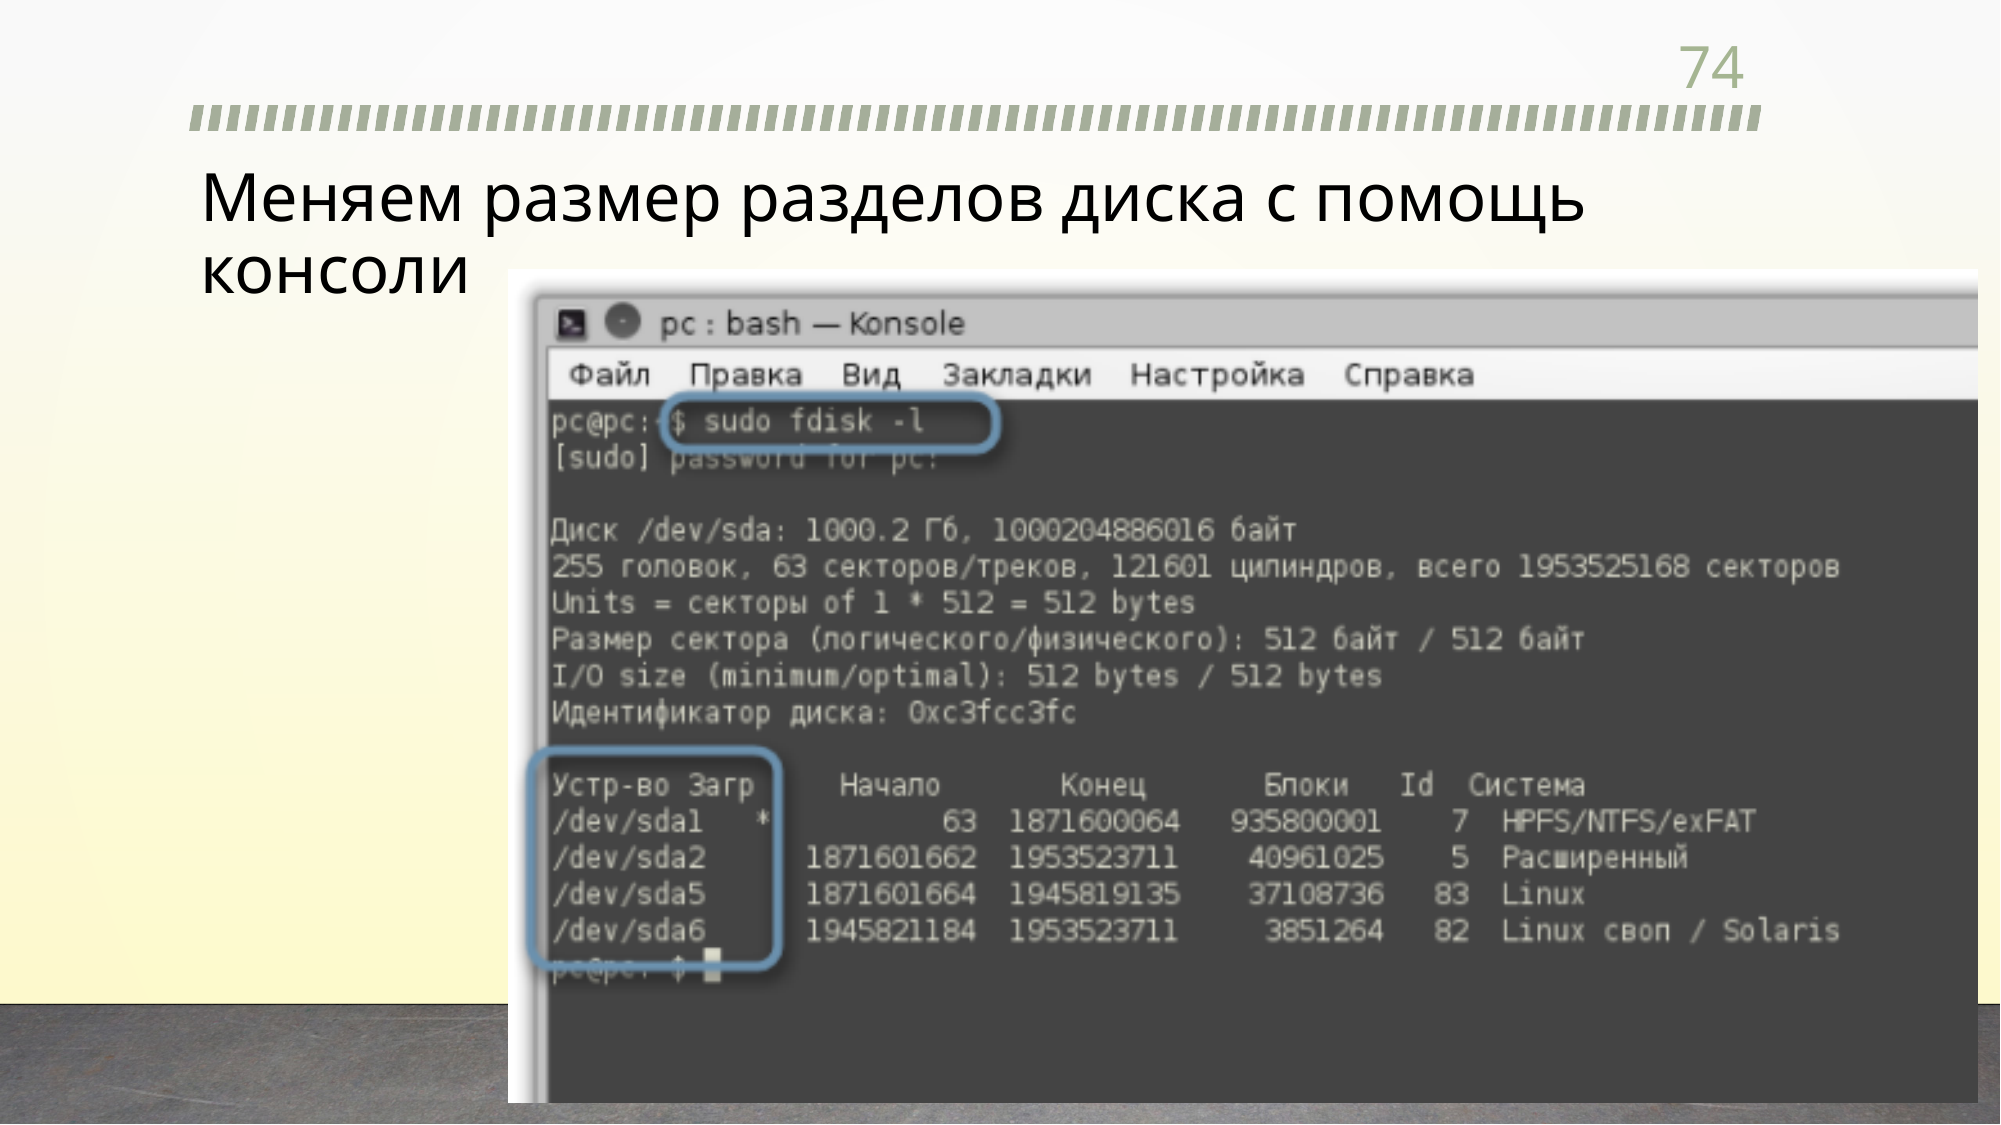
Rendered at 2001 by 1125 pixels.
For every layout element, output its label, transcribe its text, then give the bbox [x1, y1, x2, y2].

slide_number 74 [1626, 22, 1760, 106]
picture [0, 269, 2000, 1124]
title Меняем размер разделов диска с помощь консоли [185, 156, 1761, 329]
